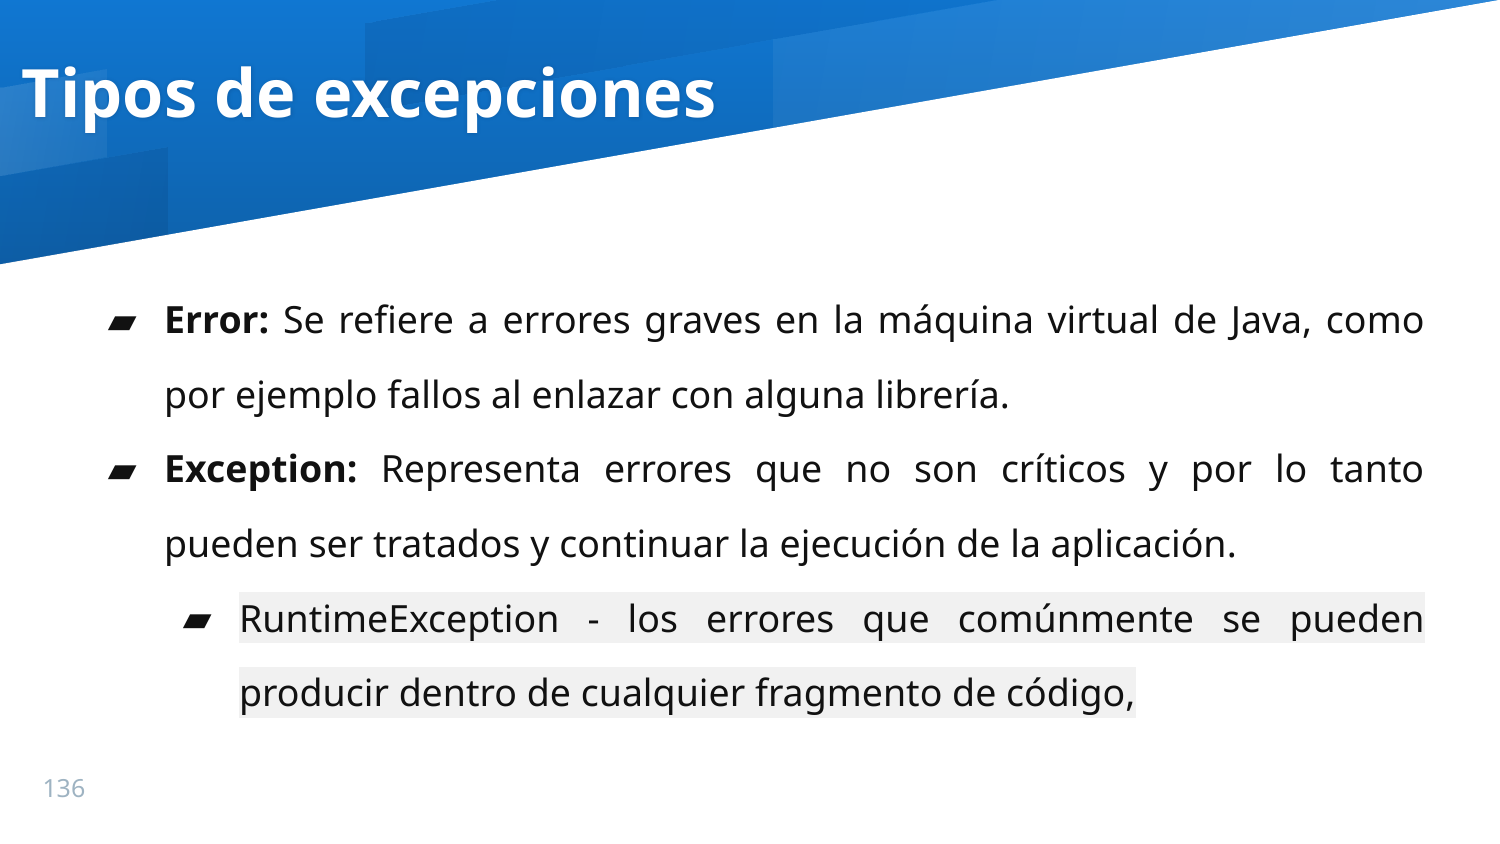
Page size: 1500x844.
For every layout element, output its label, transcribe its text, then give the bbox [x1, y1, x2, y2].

title Tipos de excepciones [21, 9, 1080, 173]
slide_number 136 [42, 766, 122, 807]
list Error: Se refiere a errores graves en la máquina virtual de Java, como por ejemplo fallos al enlazar con alguna librería. Exception: Representa errores que no son críticos y por lo tanto pueden ser tratados y continuar la ejecución de la aplicación. RuntimeException - los errores que comúnmente se pueden producir dentro de cualquier fragmento de código, [89, 266, 1426, 744]
